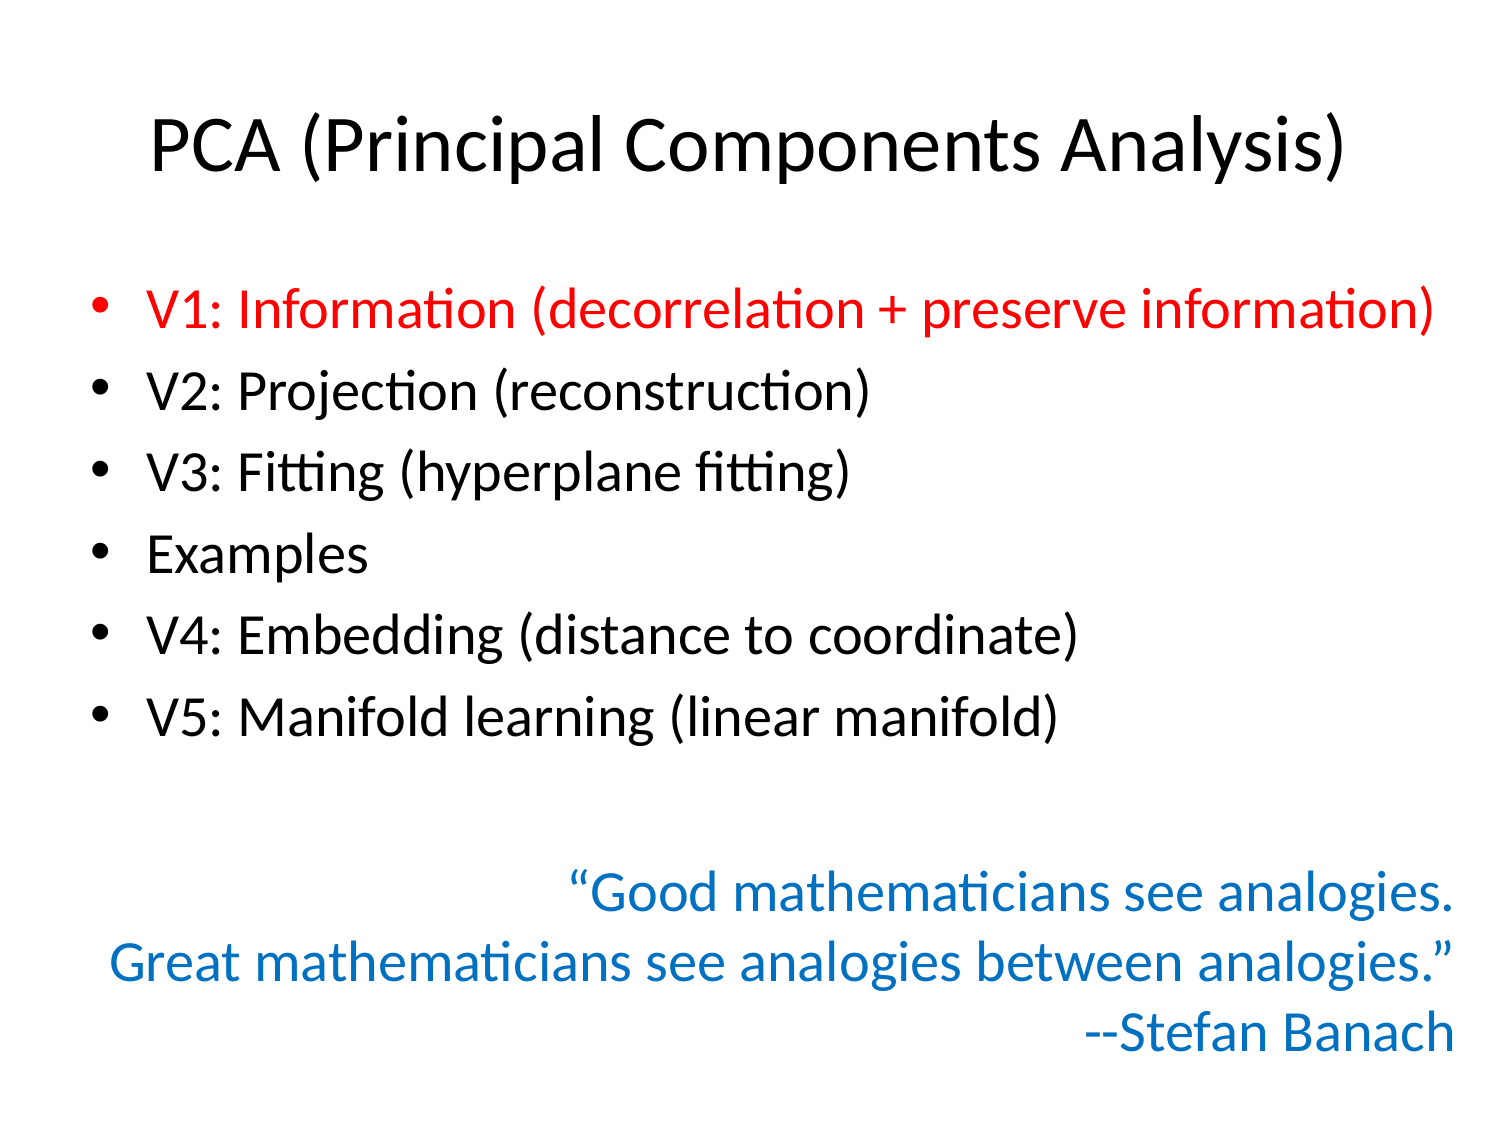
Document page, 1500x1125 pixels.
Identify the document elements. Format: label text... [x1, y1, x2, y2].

list V1: Information (decorrelation + preserve information) V2: Projection (reconstruction) V3: Fitting (hyperplane fitting) Examples V4: Embedding (distance to coordinate) V5: Manifold learning (linear manifold) [75, 262, 1471, 1005]
title PCA (Principal Components Analysis) [75, 45, 1425, 233]
text_box “Good mathematicians see analogies. Great mathematicians see analogies between analogies.” --Stefan Banach [76, 846, 1471, 1071]
